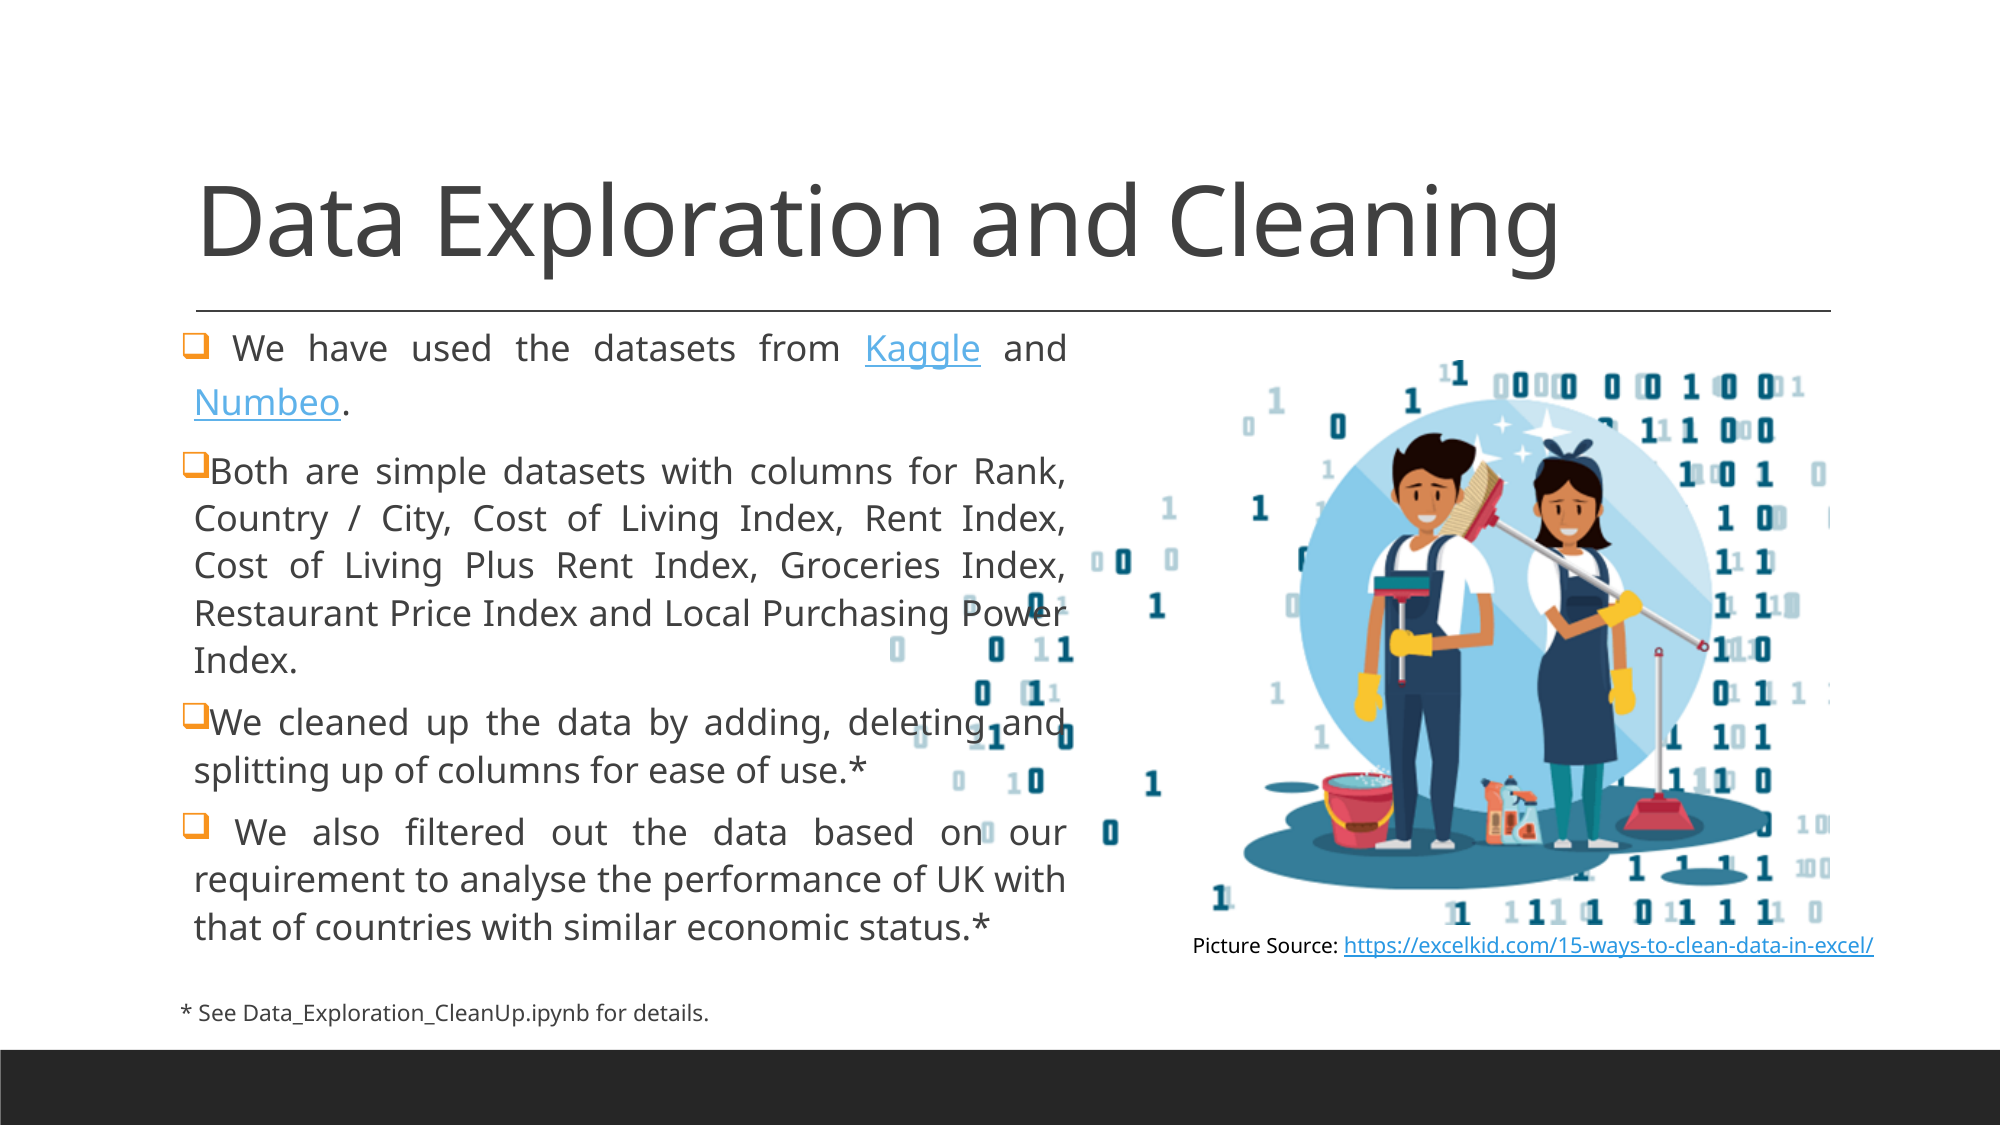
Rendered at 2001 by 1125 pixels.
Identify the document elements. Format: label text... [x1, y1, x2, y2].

title Data Exploration and Cleaning [180, 47, 1830, 285]
list We have used the datasets from Kaggle and Numbeo. Both are simple datasets with columns for Rank, Country / City, Cost of Living Index, Rent Index, Cost of Living Plus Rent Index, Groceries Index, Restaurant Price Index and Local Purchasing Power Index. We cleaned up the data by adding, deleting and splitting up of columns for ease of use.* We also filtered out the data based on our requirement to analyse the performance of UK with that of countries with similar economic status.* * See Data_Exploration_CleanUp.ipynb for details. [180, 313, 1069, 1046]
text_box Picture Source: https://excelkid.com/15-ways-to-clean-data-in-excel/ [1178, 924, 1890, 969]
picture [889, 360, 1831, 925]
